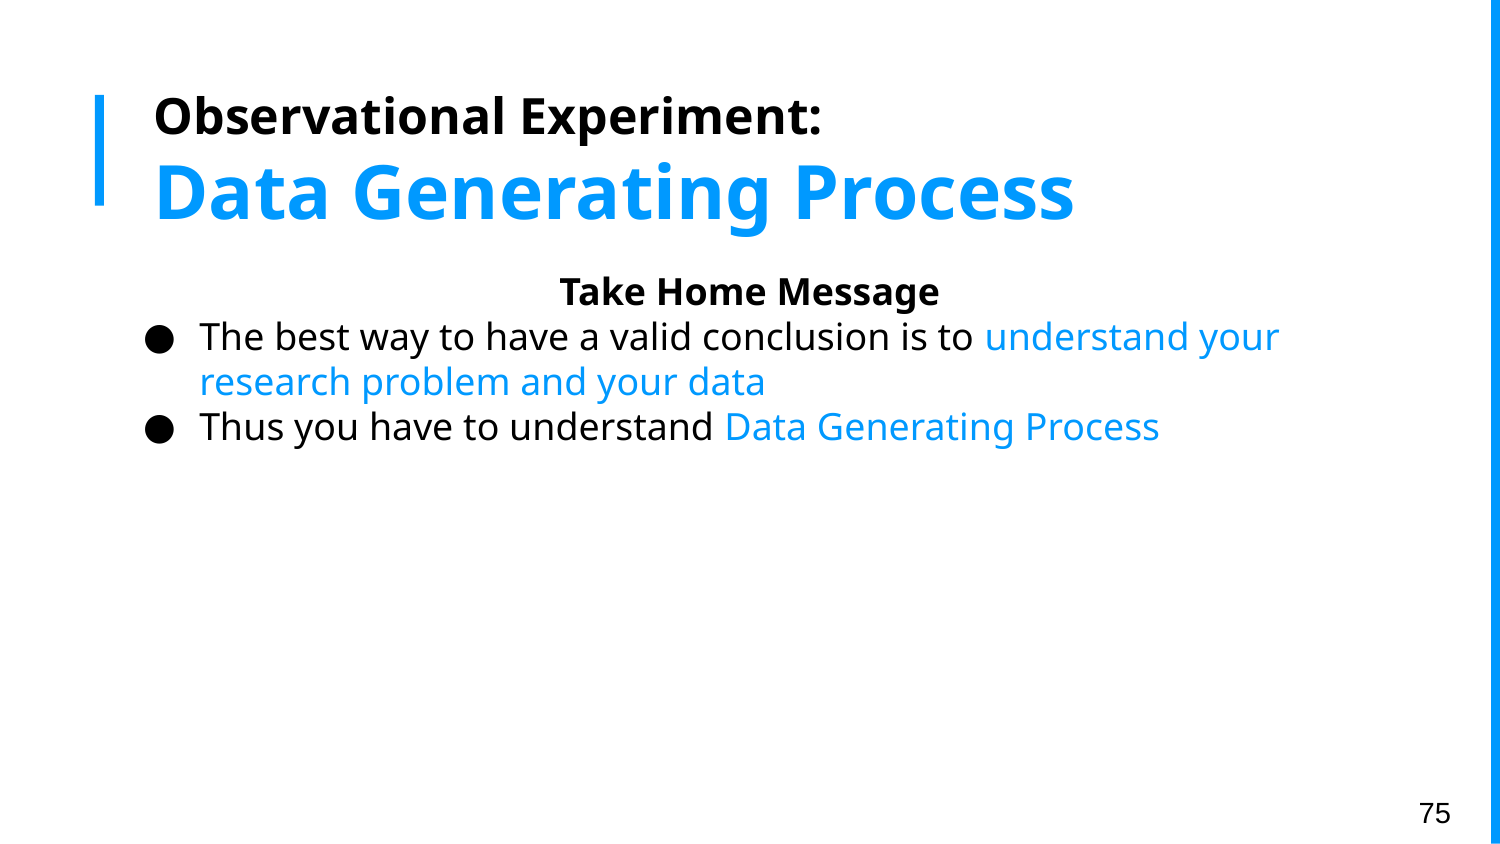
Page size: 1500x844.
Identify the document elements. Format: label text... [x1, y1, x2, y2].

slide_number ‹#› [1403, 779, 1494, 844]
title Observational Experiment: Data Generating Process [138, 69, 1415, 210]
text_box Take Home Message The best way to have a valid conclusion is to understand your research problem and your data Thus you have to understand Data Generating Process [109, 252, 1391, 386]
